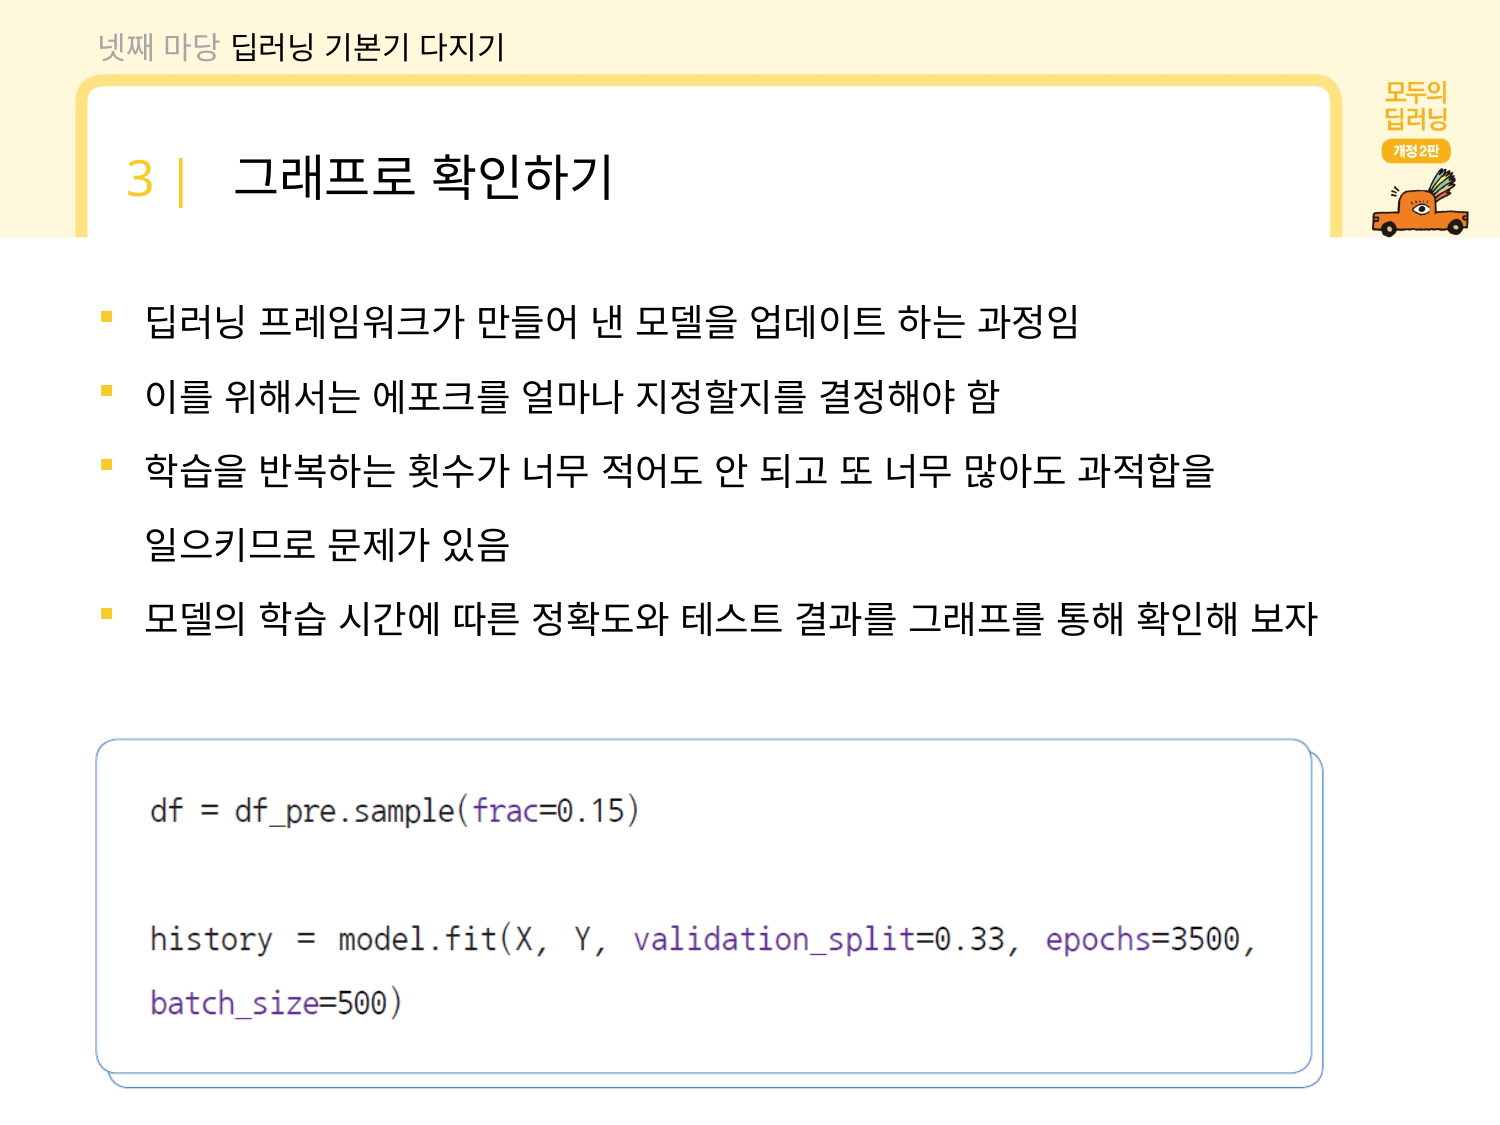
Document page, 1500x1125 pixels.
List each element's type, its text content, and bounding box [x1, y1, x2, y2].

picture [0, 0, 1500, 1125]
text_box 딥러닝 프레임워크가 만들어 낸 모델을 업데이트 하는 과정임 이를 위해서는 에포크를 얼마나 지정할지를 결정해야 함 학습을 반복하는 횟수가 너무 적어도 안 되고 또 너무 많아도 과적합을 일으키므로 문제가 있음 모델의 학습 시간에 따른 정확도와 테스트 결과를 그래프를 통해 확인해 보자 [83, 262, 1365, 649]
text_box 넷째 마당 딥러닝 기본기 다지기 [82, 0, 1133, 74]
text_box 3 | 그래프로 확인하기 [111, 99, 1309, 214]
